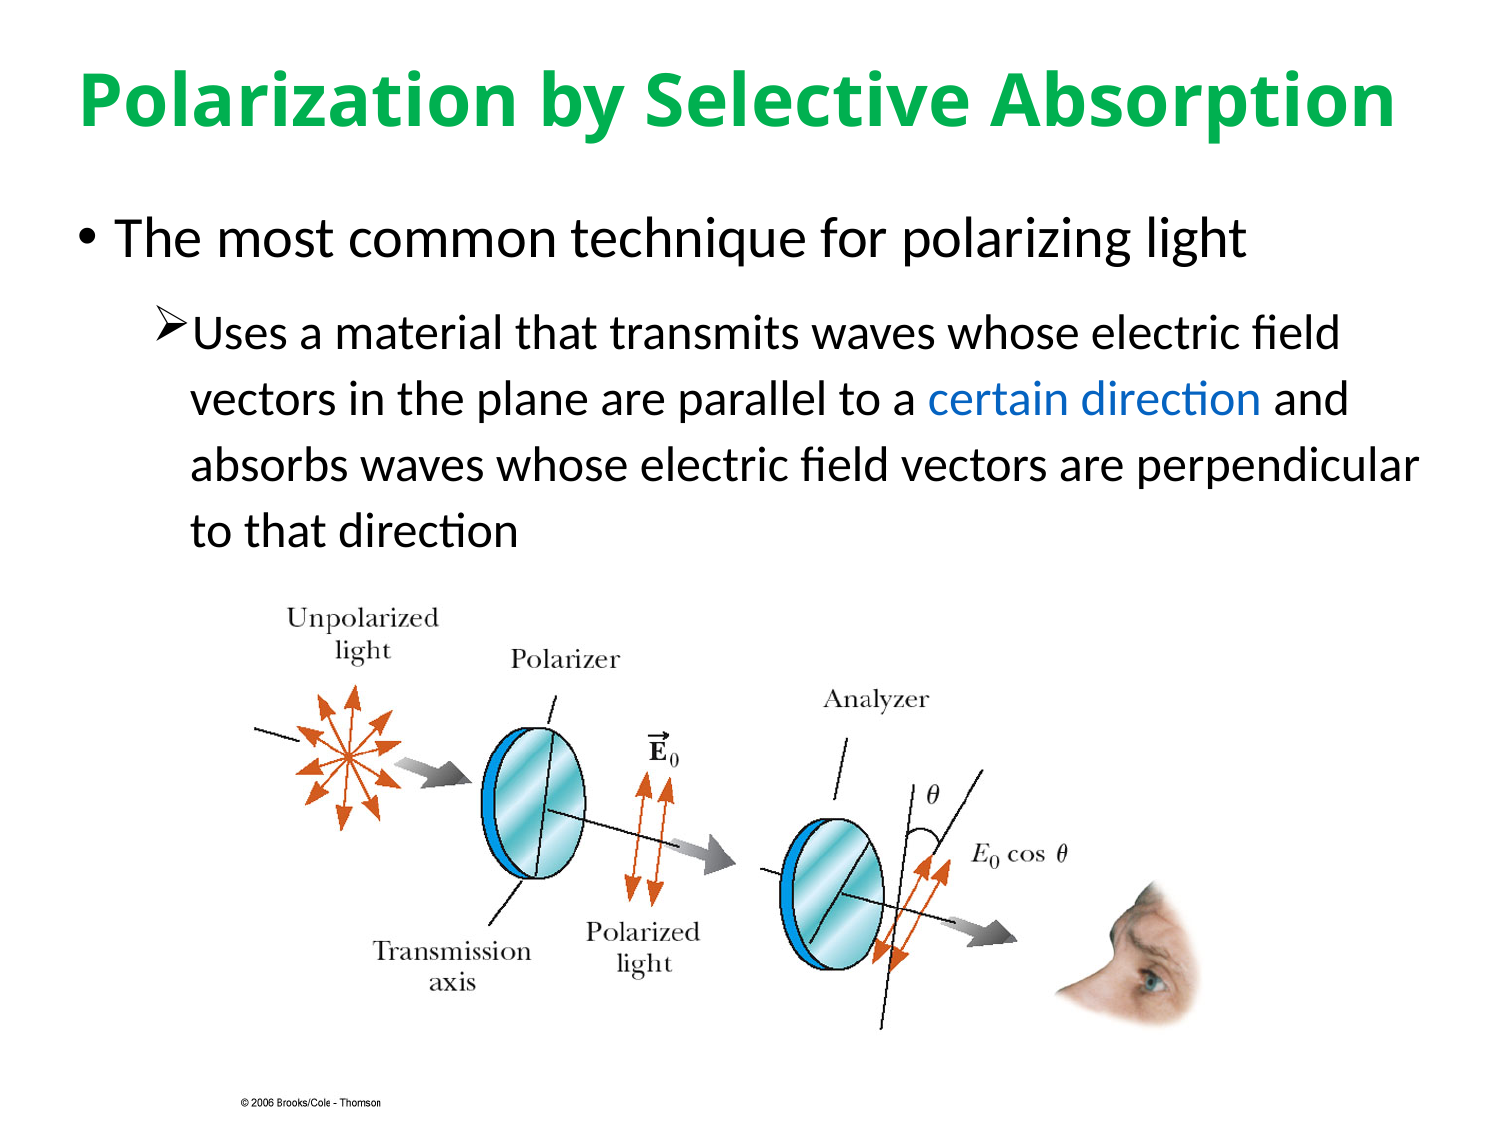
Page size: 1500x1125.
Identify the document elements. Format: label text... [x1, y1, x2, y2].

list The most common technique for polarizing light Uses a material that transmits waves whose electric field vectors in the plane are parallel to a certain direction and absorbs waves whose electric field vectors are perpendicular to that direction [62, 200, 1450, 597]
title Polarization by Selective Absorption [62, 45, 1425, 162]
picture [232, 596, 1212, 1117]
